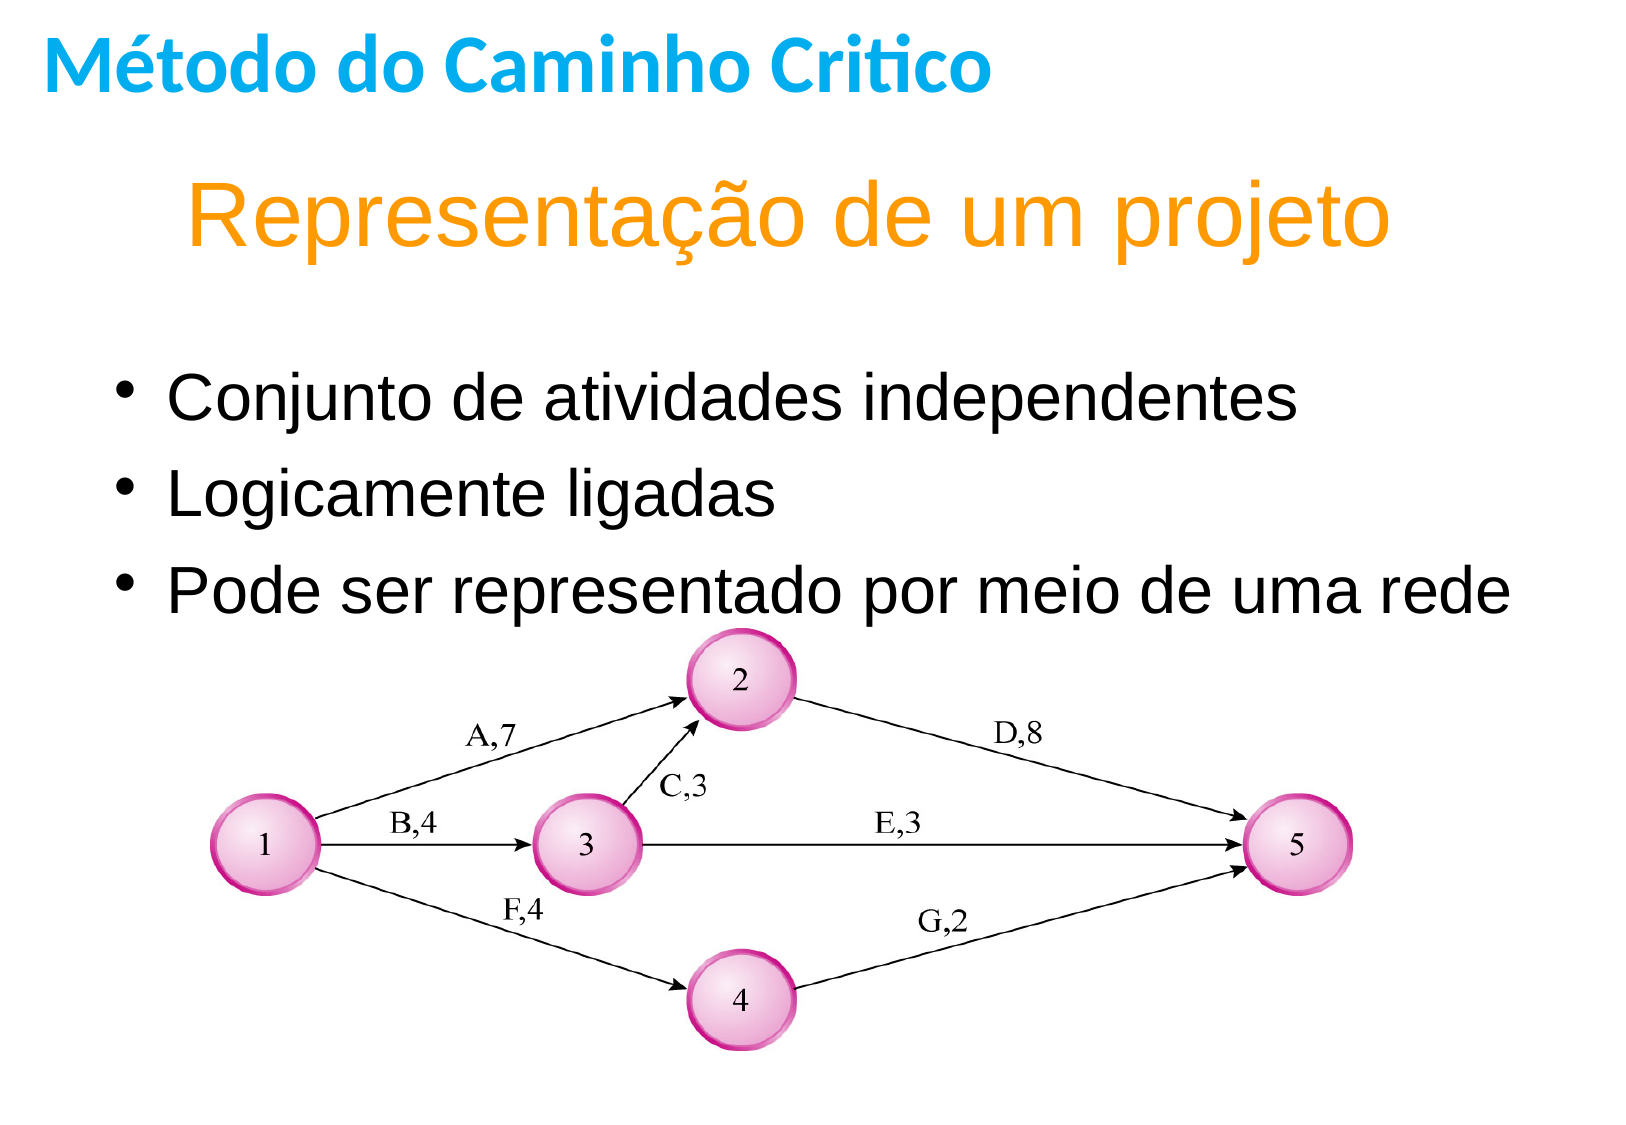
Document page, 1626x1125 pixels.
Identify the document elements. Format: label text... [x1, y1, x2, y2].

picture [209, 628, 1353, 1051]
text_box Representação de um projeto [59, 147, 1522, 335]
text_box Método do Caminho Critico [27, 11, 1514, 116]
text_box Conjunto de atividades independentes Logicamente ligadas Pode ser representado por meio de uma rede [81, 345, 1544, 1088]
